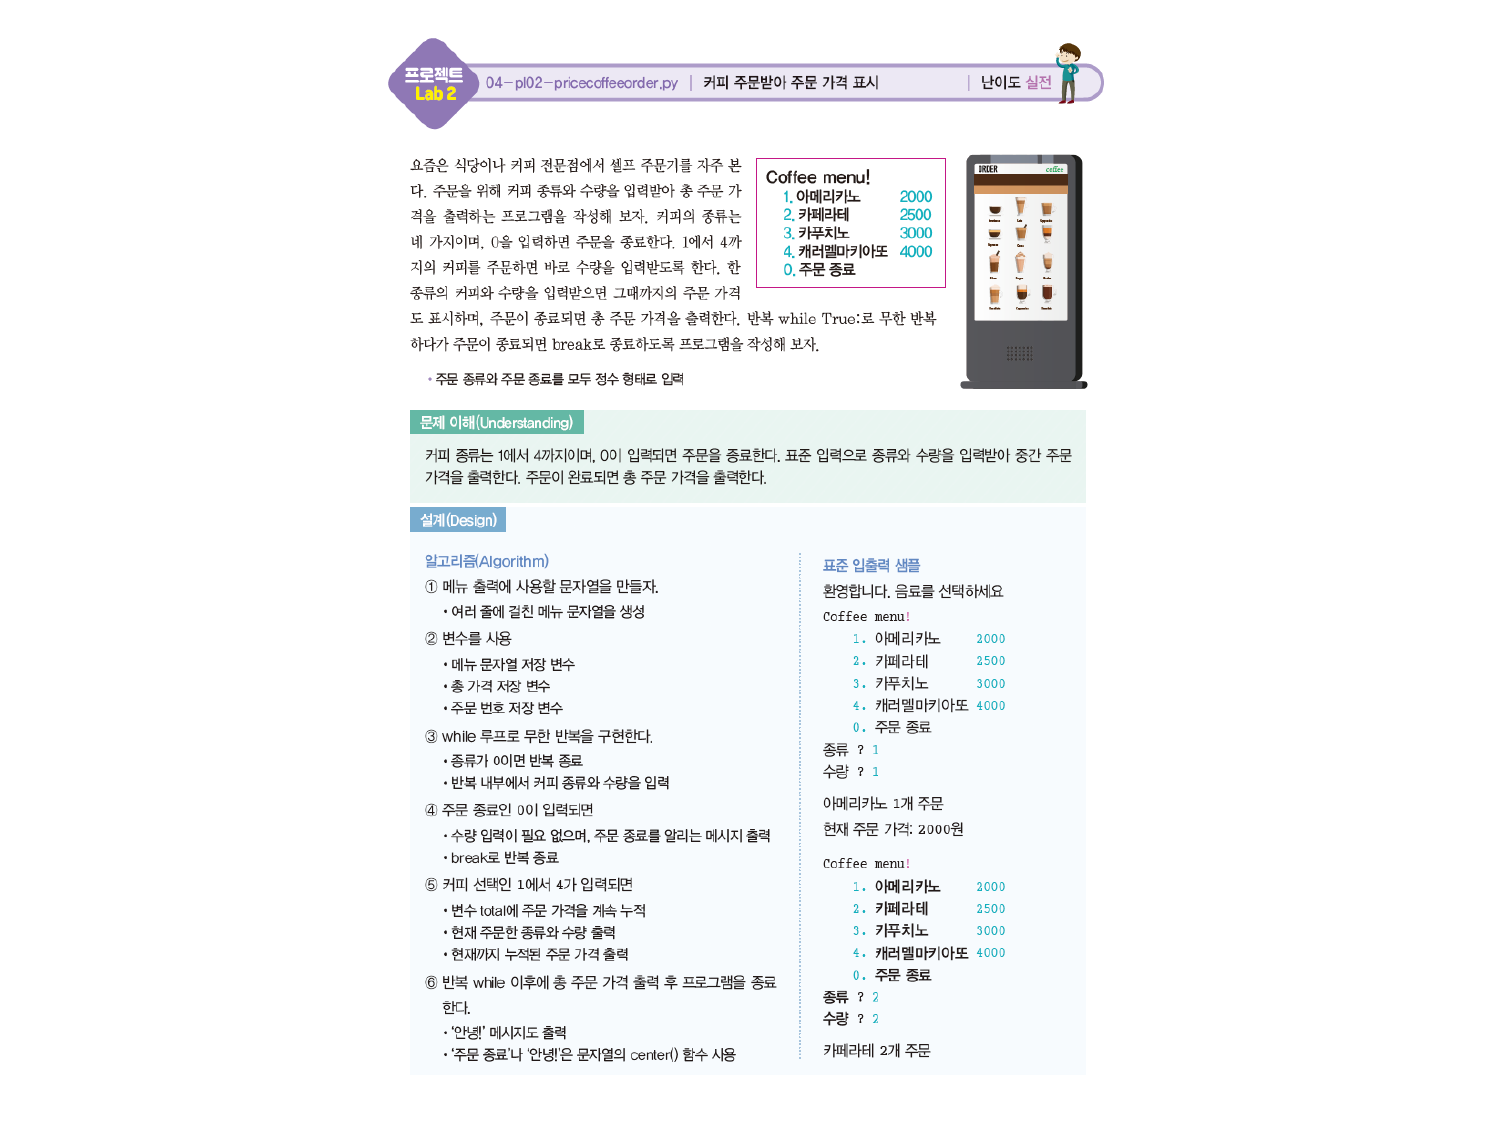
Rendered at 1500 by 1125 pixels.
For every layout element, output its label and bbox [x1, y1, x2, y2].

picture [384, 31, 1113, 1084]
